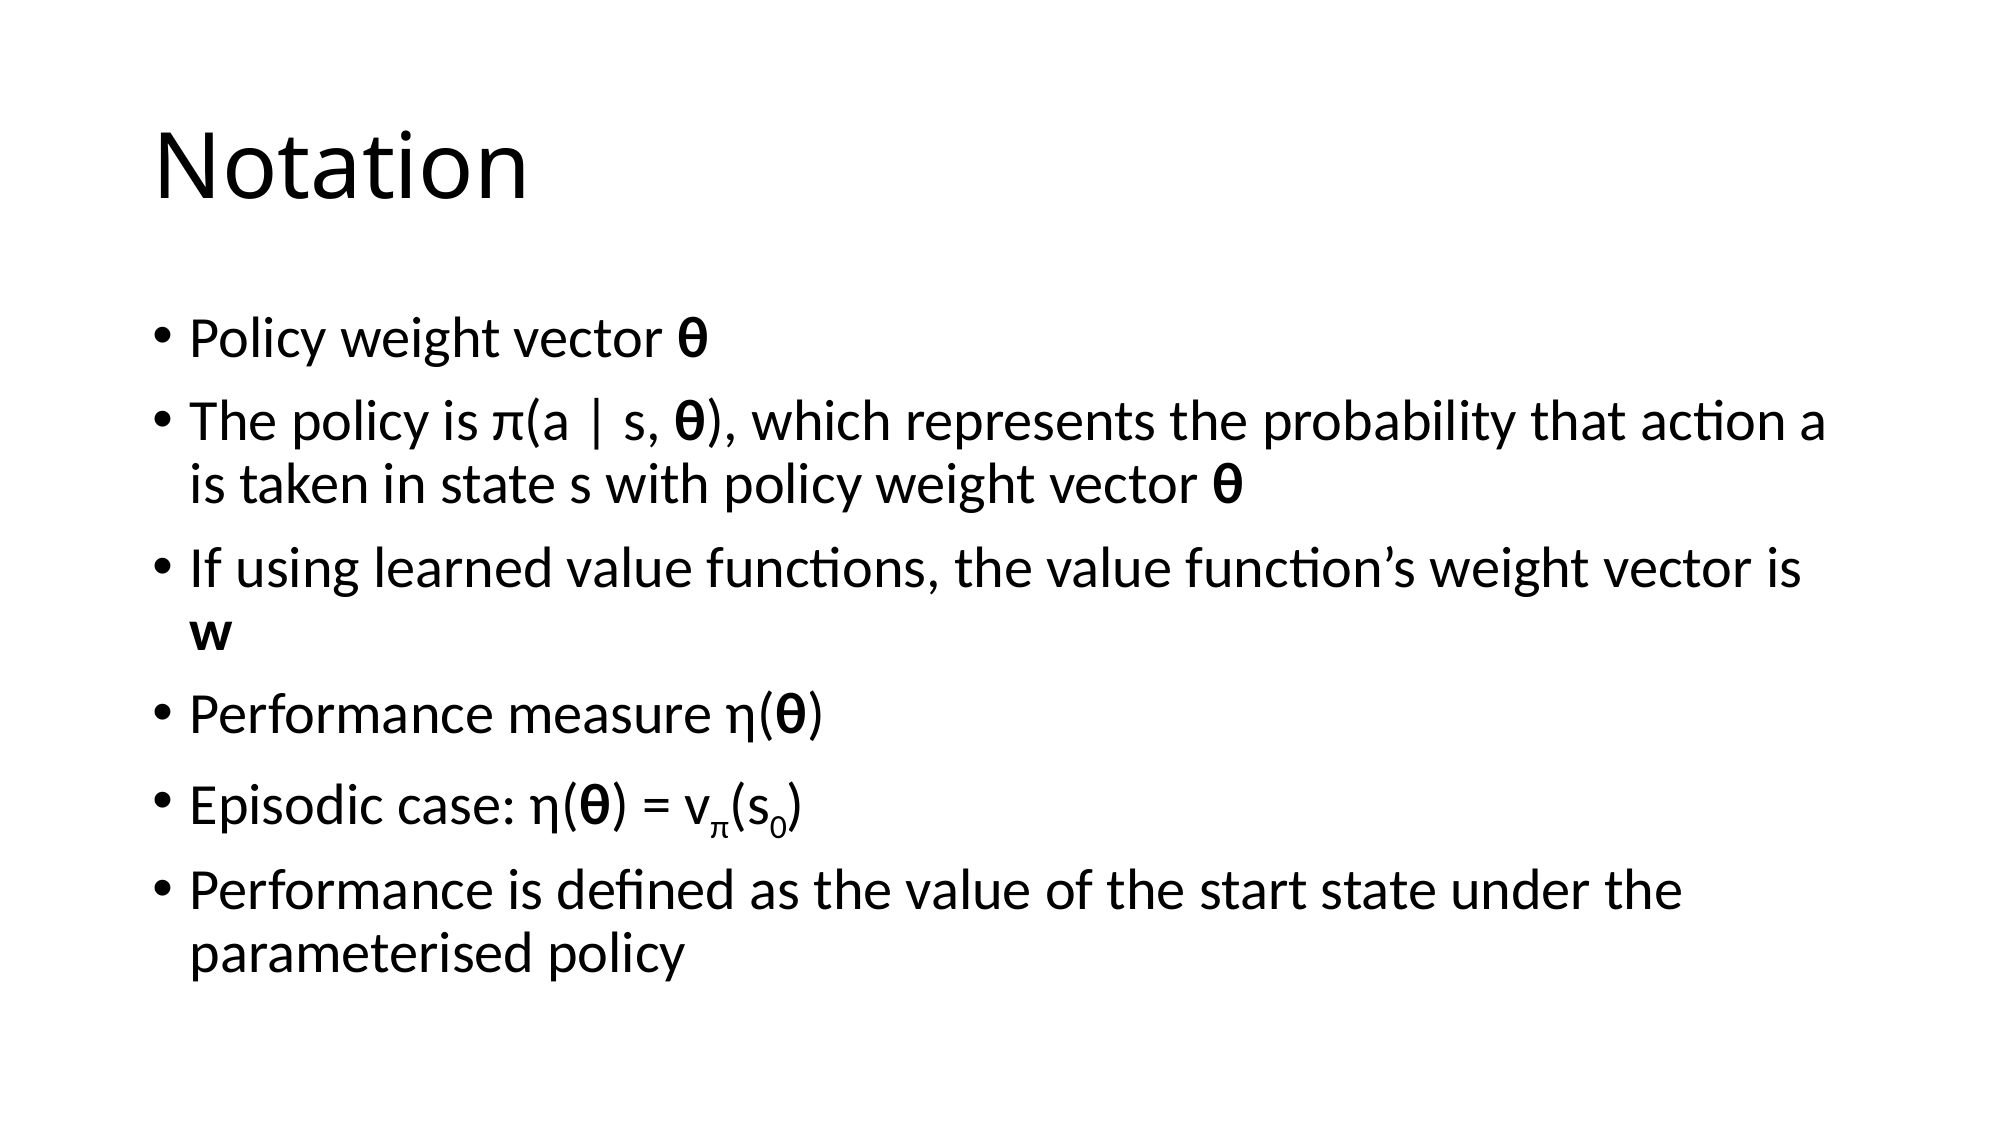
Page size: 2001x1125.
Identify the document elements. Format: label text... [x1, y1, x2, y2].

title Notation [137, 59, 1863, 278]
list Policy weight vector θ The policy is π(a | s, θ), which represents the probability that action a is taken in state s with policy weight vector θ If using learned value functions, the value function’s weight vector is w Performance measure η(θ) Episodic case: η(θ) = vπ(s0) Performance is defined as the value of the start state under the parameterised policy [137, 299, 1863, 1014]
